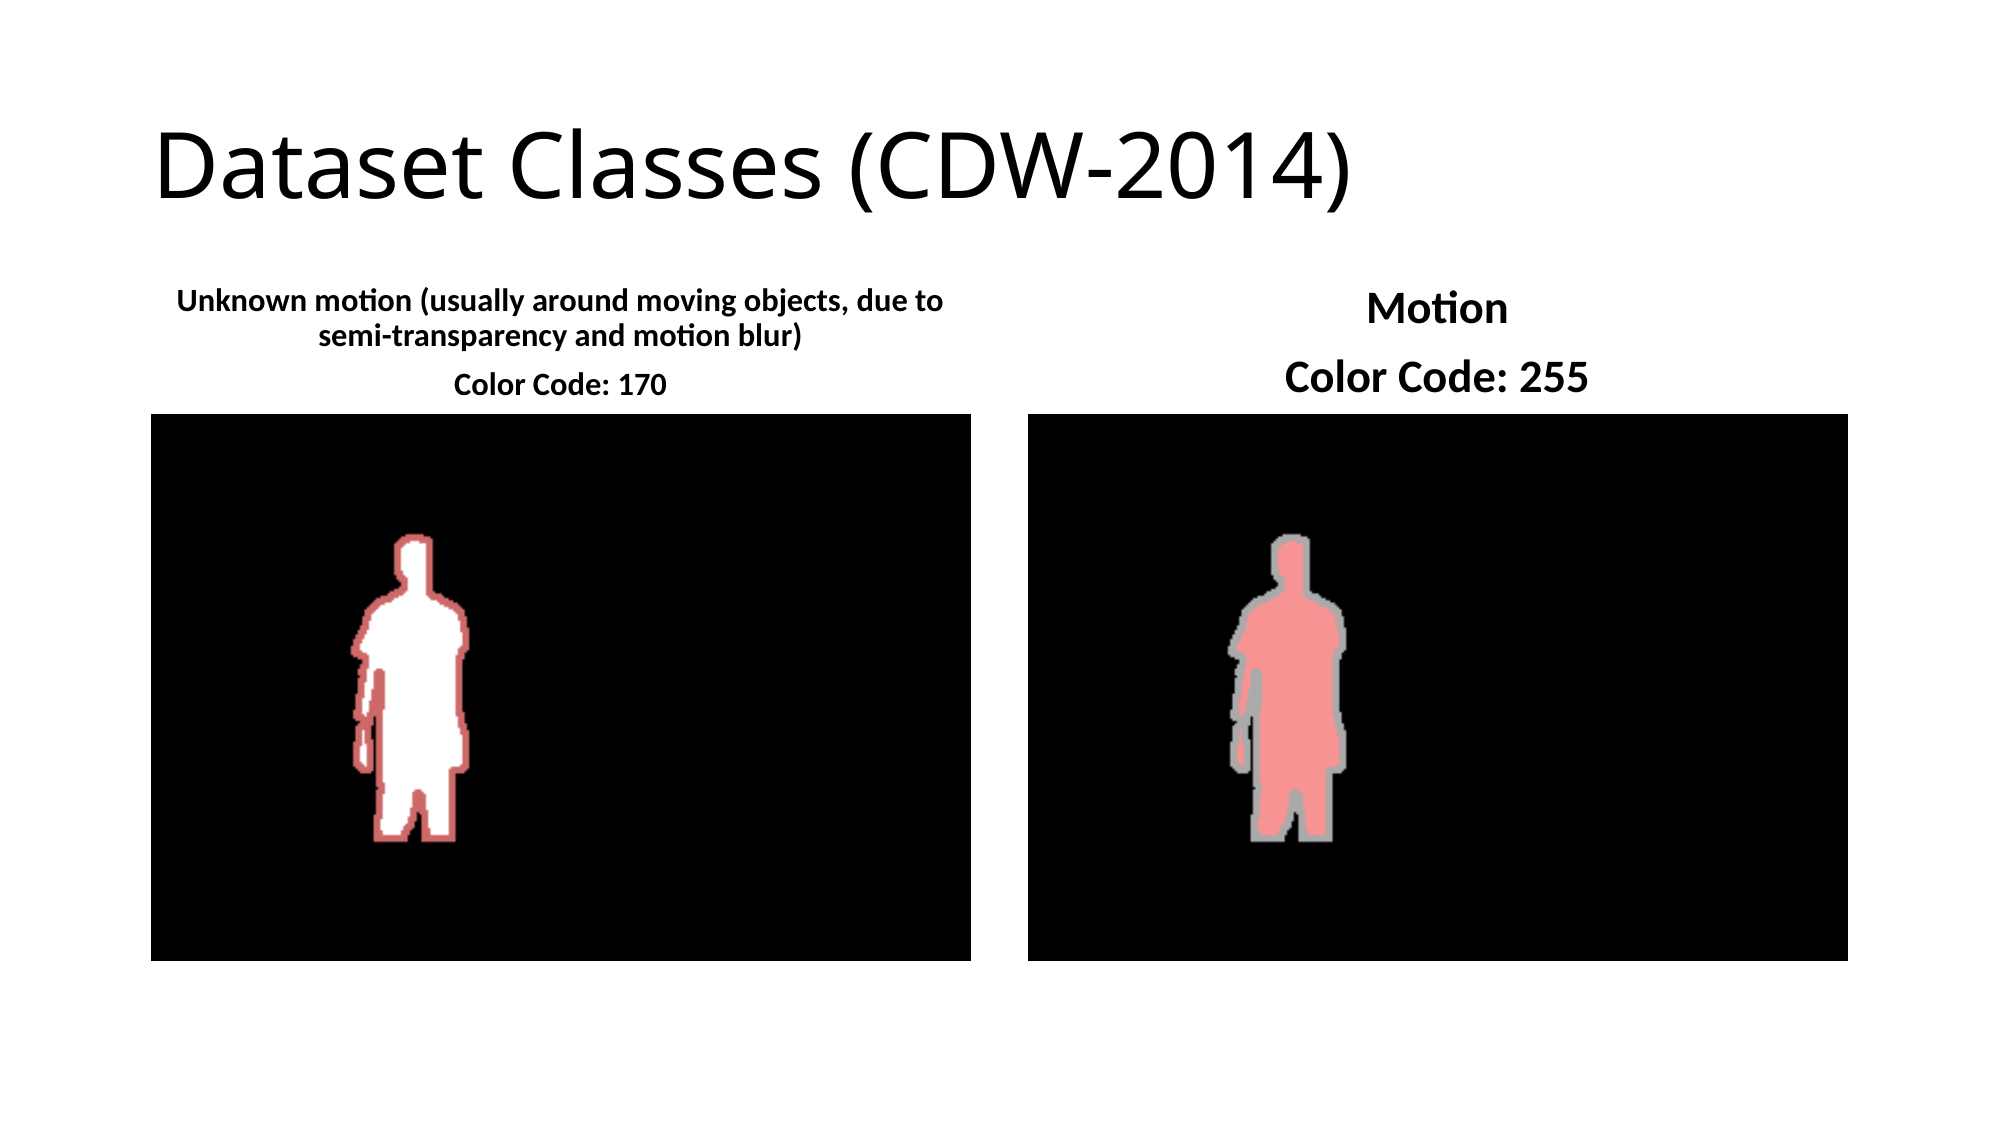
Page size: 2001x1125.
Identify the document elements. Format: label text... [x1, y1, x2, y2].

picture [1028, 414, 1848, 961]
list Unknown motion (usually around moving objects, due to semi-transparency and motion blur) Color Code: 170 [137, 275, 984, 411]
list Motion Color Code: 255 [1012, 275, 1863, 411]
picture [151, 414, 971, 961]
title Dataset Classes (CDW-2014) [137, 59, 1863, 278]
